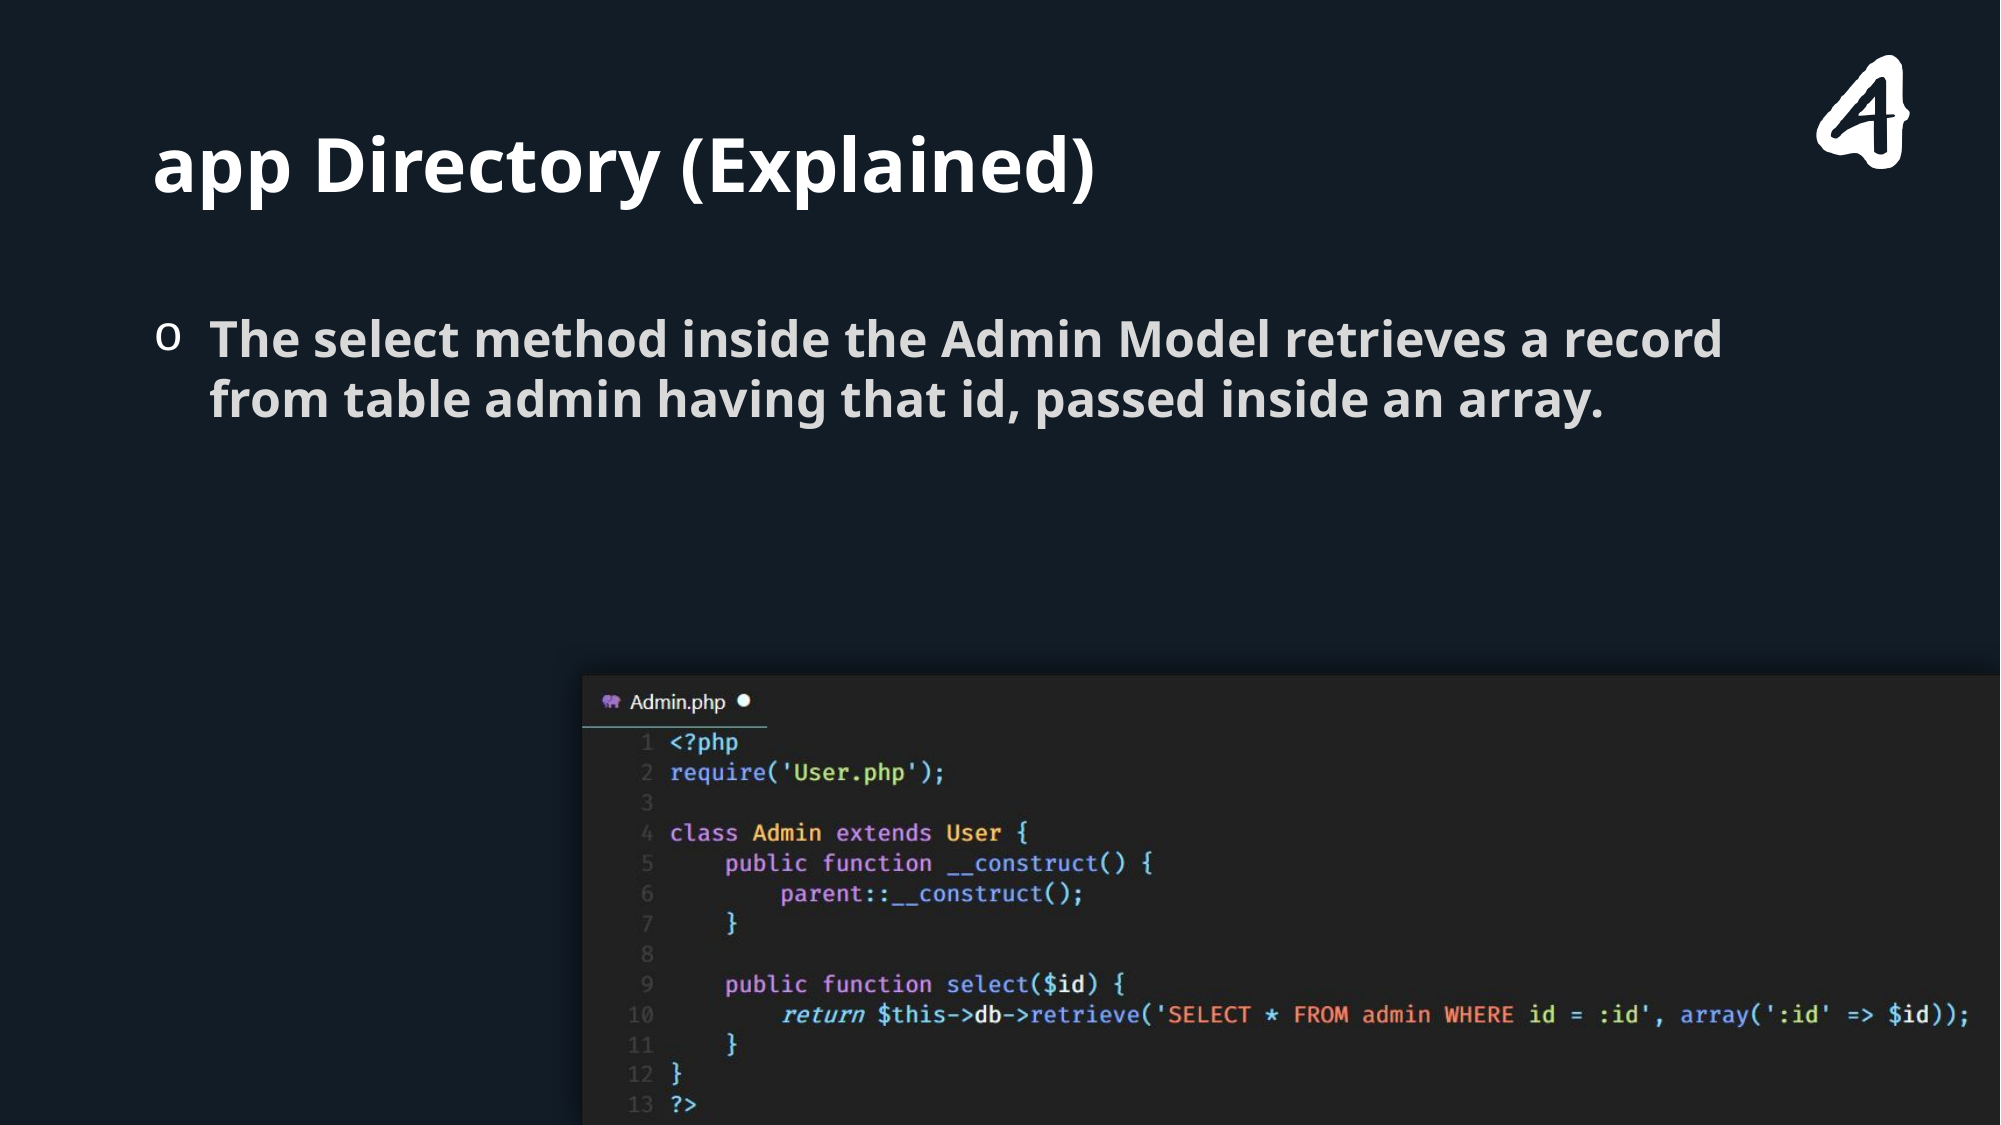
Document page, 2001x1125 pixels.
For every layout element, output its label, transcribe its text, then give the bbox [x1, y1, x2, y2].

list The select method inside the Admin Model retrieves a record from table admin having that id, passed inside an array. [137, 299, 1863, 603]
picture [1805, 55, 1920, 169]
picture [581, 673, 2000, 1125]
title app Directory (Explained) [137, 59, 1863, 278]
